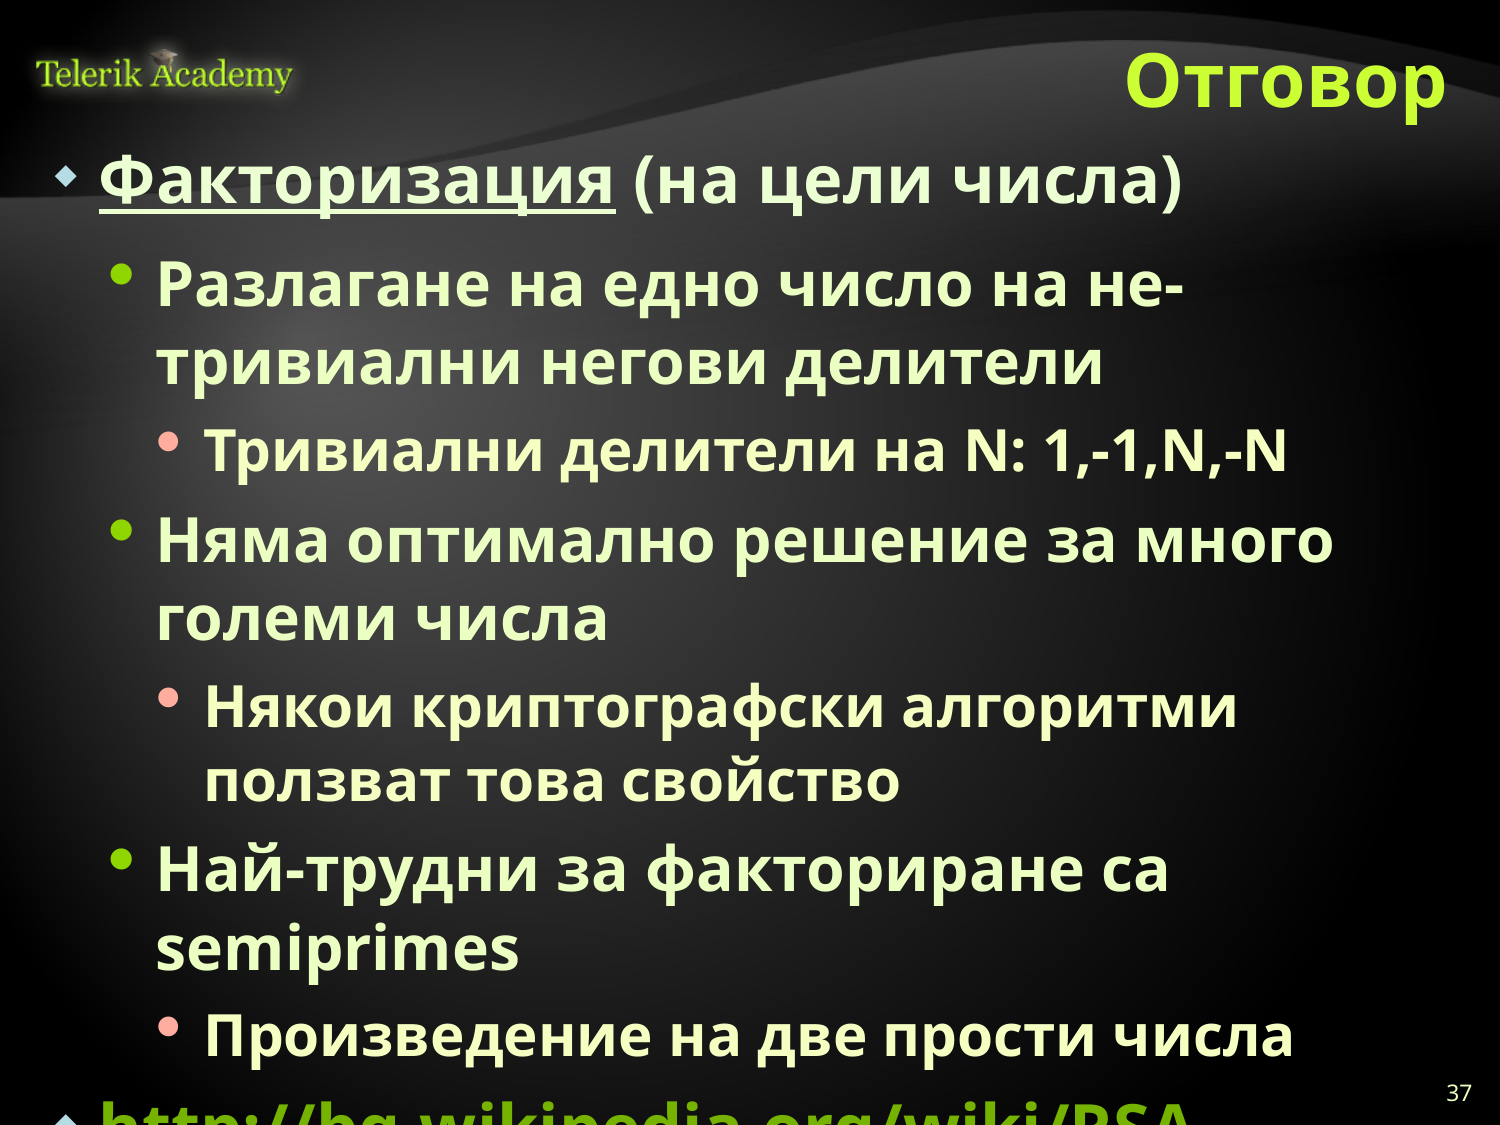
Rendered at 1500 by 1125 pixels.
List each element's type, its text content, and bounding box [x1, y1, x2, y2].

picture [0, 0, 1500, 1125]
title Отговор [300, 12, 1463, 125]
slide_number 37 [1412, 1074, 1488, 1113]
list Факторизация (на цели числа) Разлагане на едно число на не-тривиални негови делители Тривиални делители на N: 1,-1,N,-N Няма оптимално решение за много големи числа Някои криптографски алгоритми ползват това свойство Най-трудни за факториране са semiprimes Произведение на две прости числа http://bg.wikipedia.org/wiki/RSA [37, 125, 1488, 1075]
